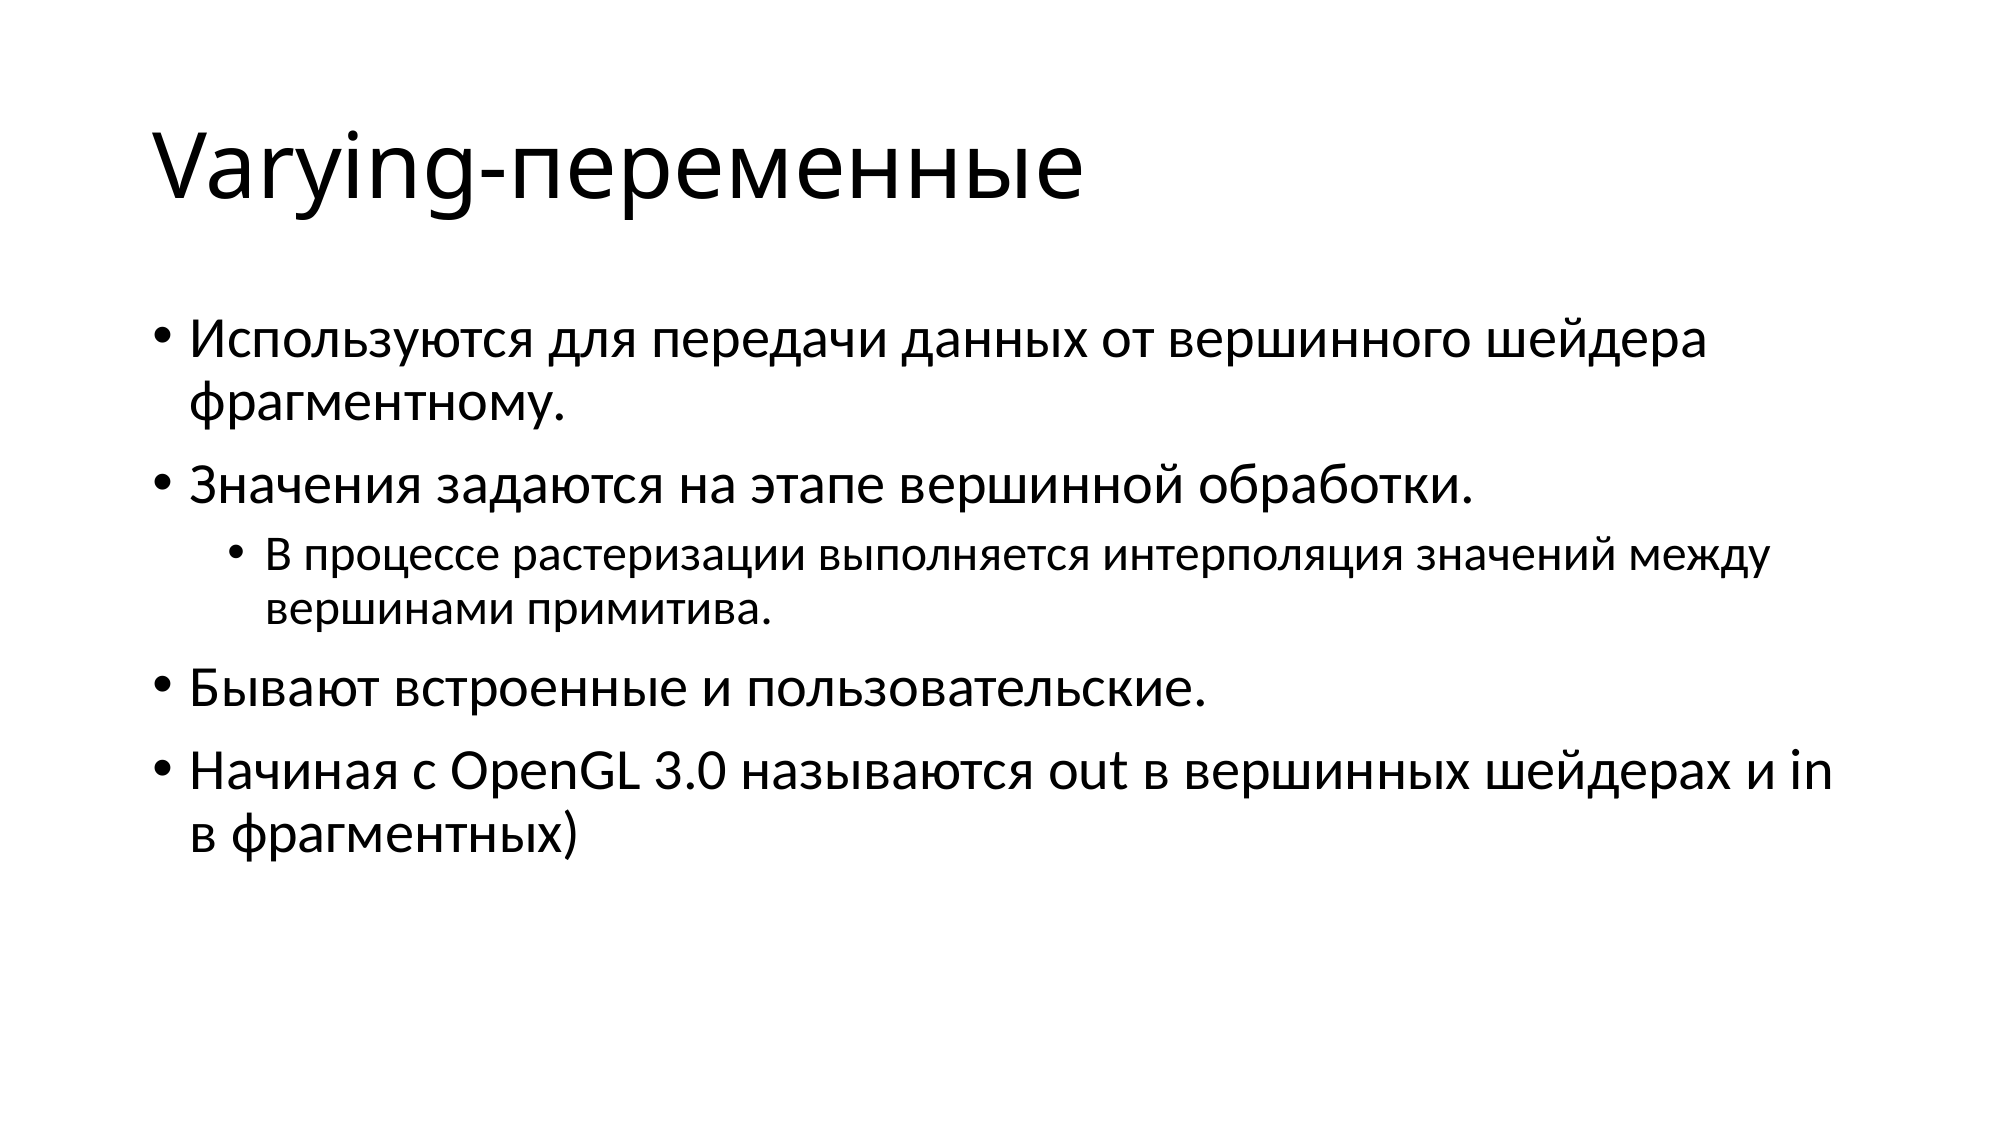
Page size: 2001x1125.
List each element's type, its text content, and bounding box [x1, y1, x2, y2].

title Varying-переменные [137, 59, 1863, 278]
list Используются для передачи данных от вершинного шейдера фрагментному. Значения задаются на этапе вершинной обработки. В процессе растеризации выполняется интерполяция значений между вершинами примитива. Бывают встроенные и пользовательские. Начиная с OpenGL 3.0 называются out в вершинных шейдерах и in в фрагментных) [137, 299, 1863, 1014]
